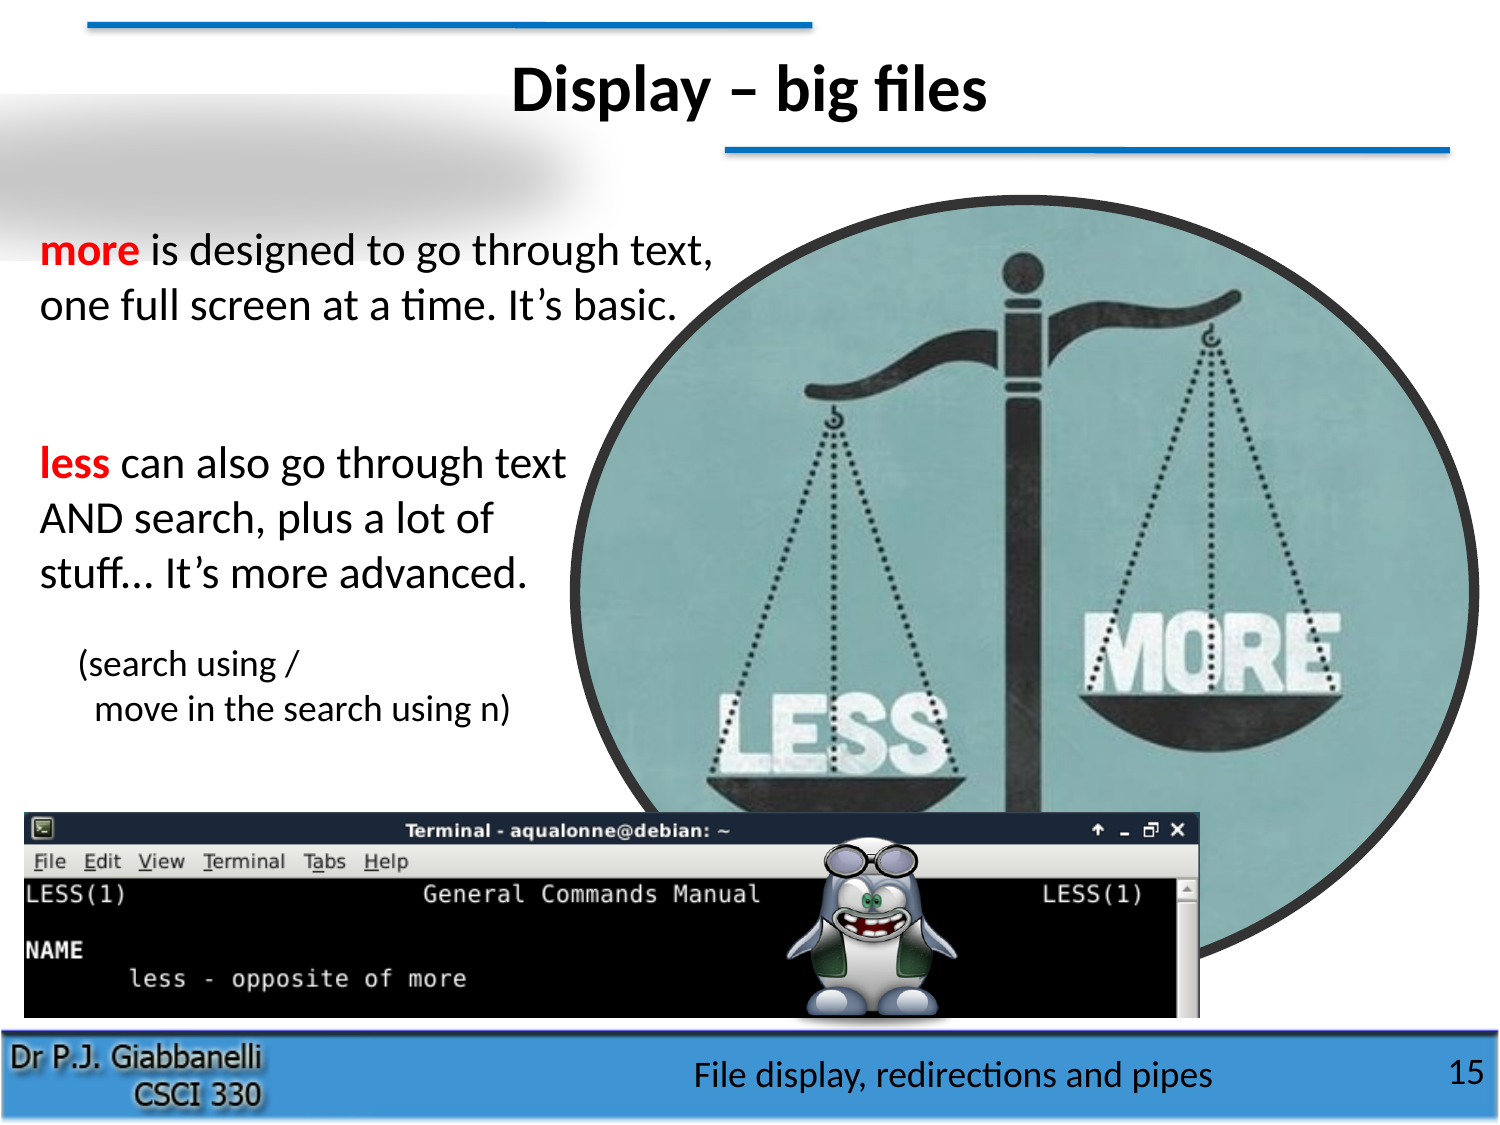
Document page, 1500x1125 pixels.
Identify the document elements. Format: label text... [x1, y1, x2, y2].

text_box more is designed to go through text, one full screen at a time. It’s basic. [24, 212, 569, 338]
picture [0, 199, 1500, 1125]
text_box (search using / move in the search using n) [62, 631, 563, 737]
text_box Display – big files [0, 37, 1500, 133]
text_box less can also go through text AND search, plus a lot of stuff... It’s more advanced. [24, 425, 569, 605]
